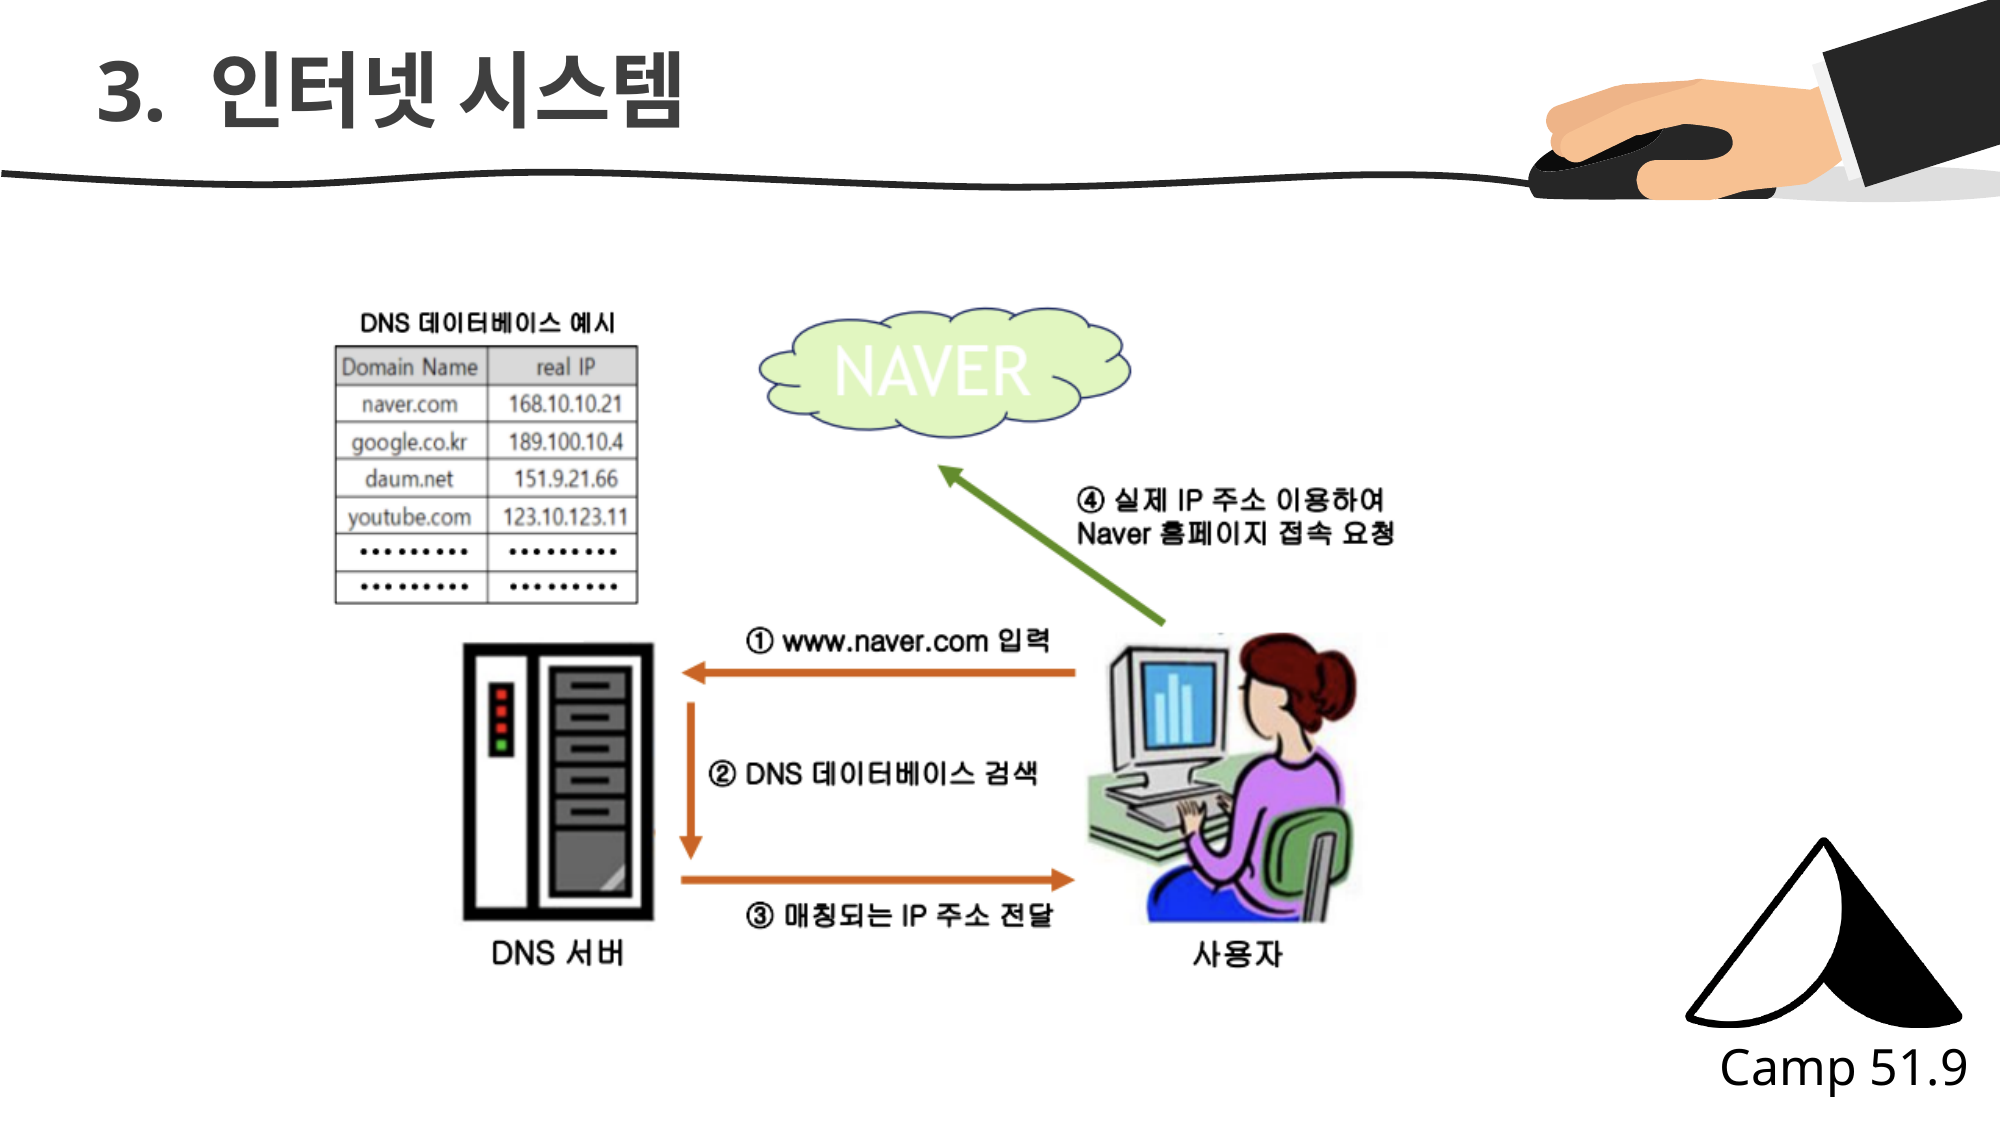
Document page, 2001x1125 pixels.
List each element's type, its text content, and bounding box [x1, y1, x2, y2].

text_box [1550, 78, 1703, 158]
text_box Camp 51.9 [1705, 1027, 2000, 1103]
text_box [1546, 80, 1687, 133]
text_box [1, 172, 1535, 188]
text_box [1528, 124, 1732, 200]
text_box [1721, 188, 1777, 199]
picture [1682, 835, 1963, 1029]
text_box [1811, 0, 2000, 188]
text_box 3. 인터넷 시스템 [81, 30, 1422, 147]
picture [312, 247, 1464, 978]
text_box [1534, 130, 1662, 171]
text_box [1560, 79, 1806, 201]
text_box [1772, 184, 2000, 203]
